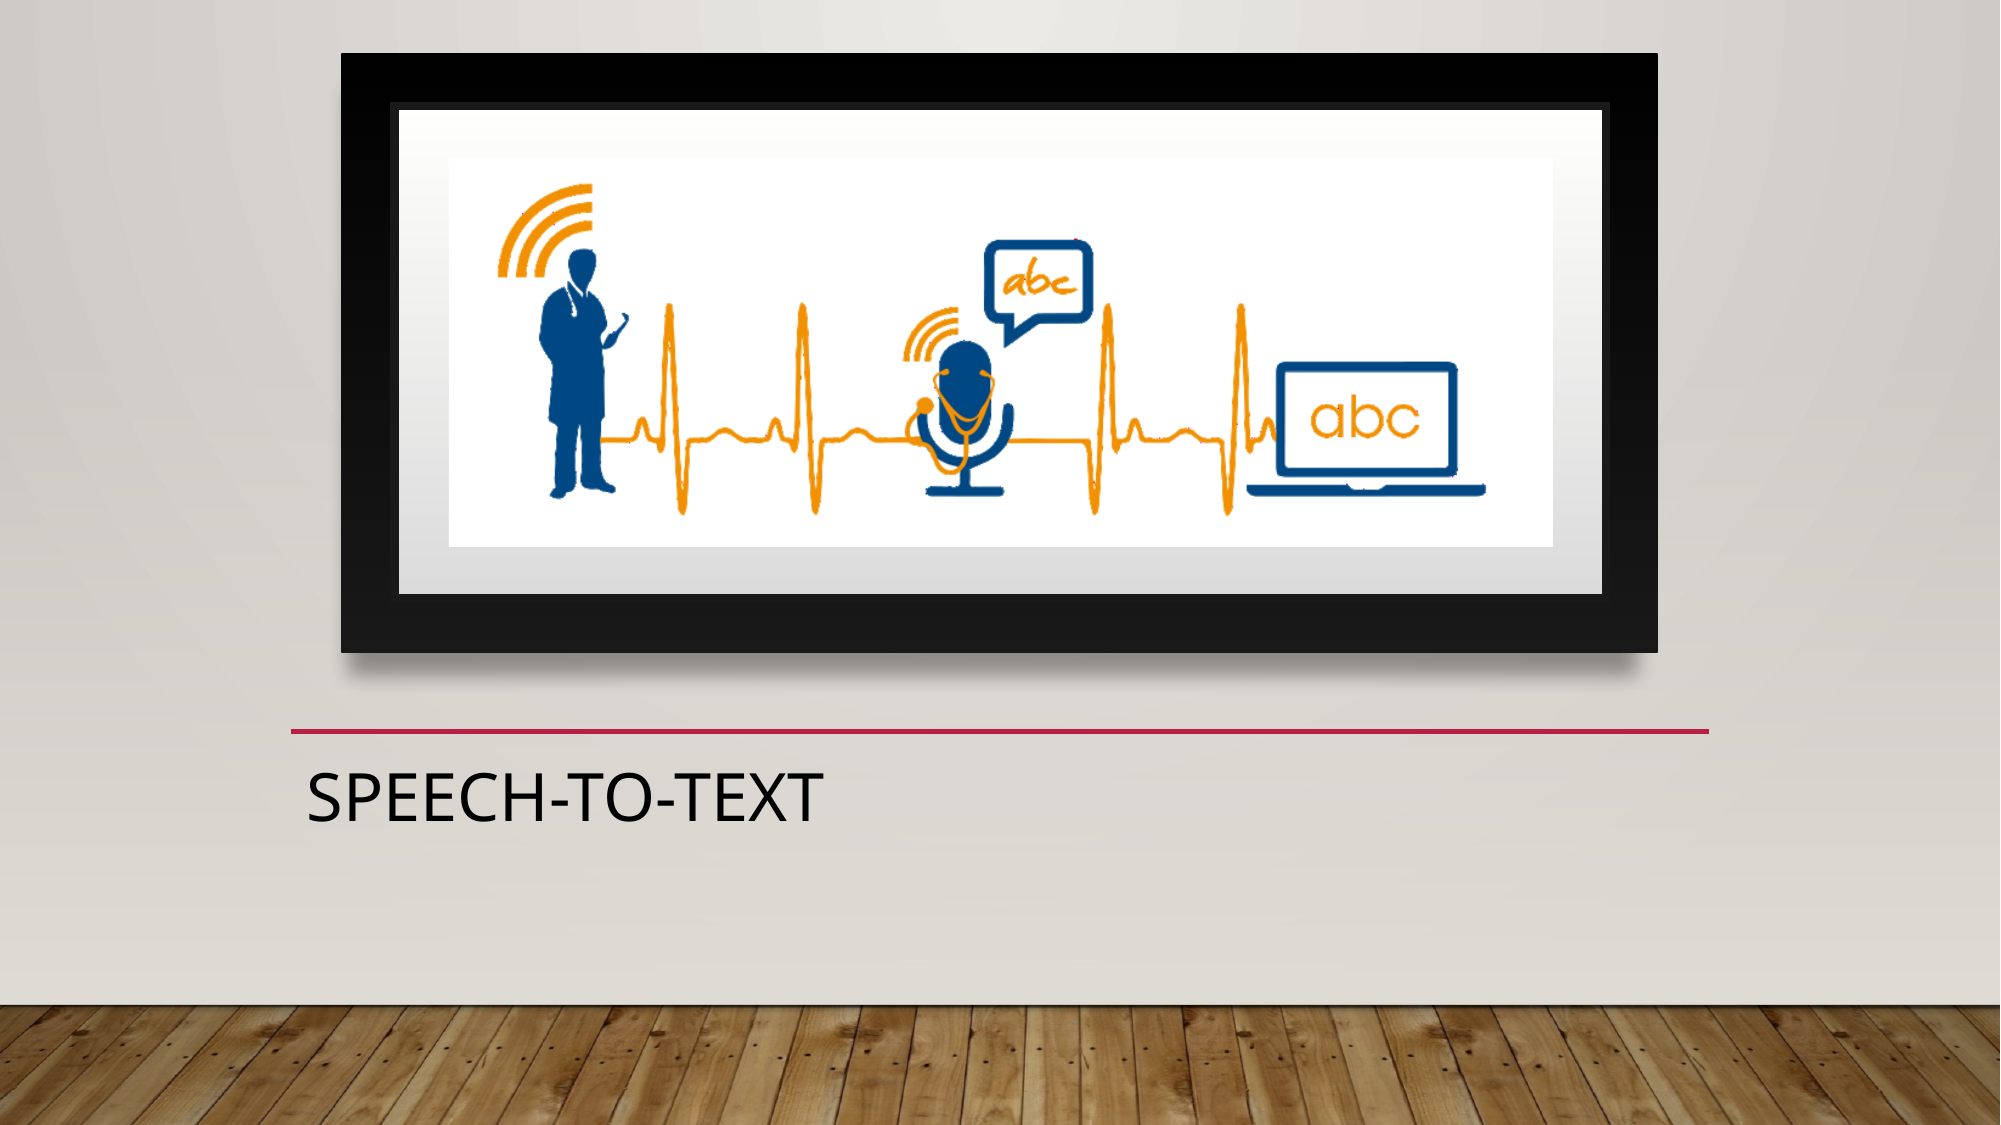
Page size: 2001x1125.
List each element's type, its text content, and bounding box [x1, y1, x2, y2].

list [448, 157, 1554, 547]
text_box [341, 52, 1659, 653]
text_box [0, 0, 2000, 330]
picture [0, 1006, 2000, 1125]
text_box [0, 330, 2000, 1004]
title SPEECH-TO-TEXT [291, 756, 1712, 896]
